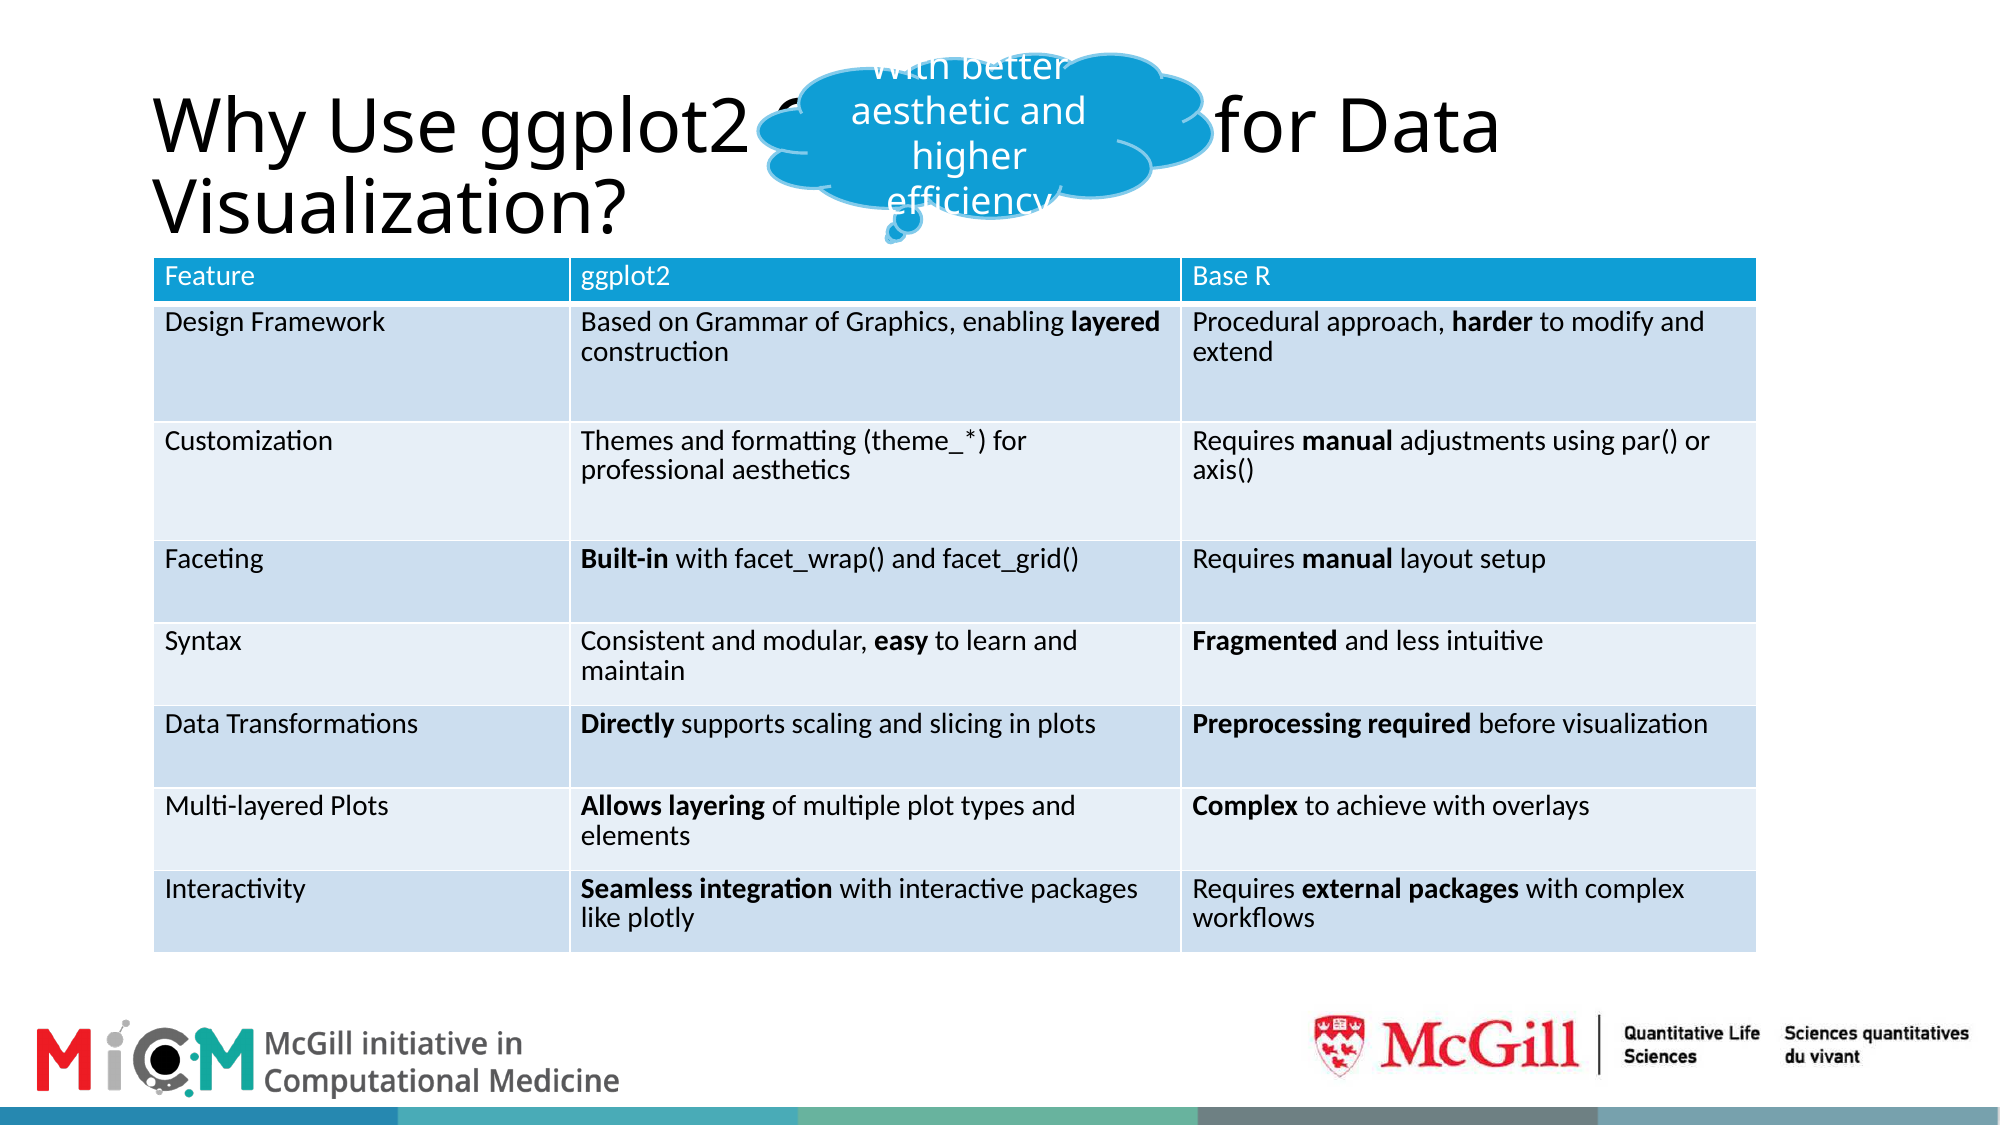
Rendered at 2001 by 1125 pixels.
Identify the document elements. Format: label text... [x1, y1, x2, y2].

table_header ggplot2 [571, 258, 1180, 301]
table_cell Procedural approach, harder to modify and extend [1182, 307, 1756, 421]
table_cell Based on Grammar of Graphics, enabling layered construction [571, 307, 1180, 421]
table_cell Syntax [154, 624, 569, 705]
table_cell Faceting [154, 541, 569, 622]
table_cell Consistent and modular, easy to learn and maintain [571, 624, 1180, 705]
table_cell Data Transformations [154, 706, 569, 787]
picture [0, 1014, 2000, 1125]
title Why Use ggplot2 Over Base R for Data Visualization? [137, 59, 1863, 278]
table_cell Seamless integration with interactive packages like plotly [571, 871, 1180, 952]
table_cell Fragmented and less intuitive [1182, 624, 1756, 705]
table_cell Built-in with facet_wrap() and facet_grid() [571, 541, 1180, 622]
table_cell Complex to achieve with overlays [1182, 789, 1756, 870]
table_cell Allows layering of multiple plot types and elements [571, 789, 1180, 870]
table_cell Requires manual layout setup [1182, 541, 1756, 622]
table_cell Customization [154, 423, 569, 540]
picture [1282, 985, 2000, 1105]
table_cell Requires external packages with complex workflows [1182, 871, 1756, 952]
table_cell Requires manual adjustments using par() or axis() [1182, 423, 1756, 540]
table_cell Interactivity [154, 871, 569, 952]
table_header Base R [1182, 258, 1756, 301]
table_cell Directly supports scaling and slicing in plots [571, 706, 1180, 787]
table_cell Preprocessing required before visualization [1182, 706, 1756, 787]
table_cell Design Framework [154, 307, 569, 421]
table_cell Themes and formatting (theme_*) for professional aesthetics [571, 423, 1180, 540]
text_box With better aesthetic and higher efficiency [756, 52, 1215, 245]
table_cell Multi-layered Plots [154, 789, 569, 870]
table_header Feature [154, 258, 569, 301]
